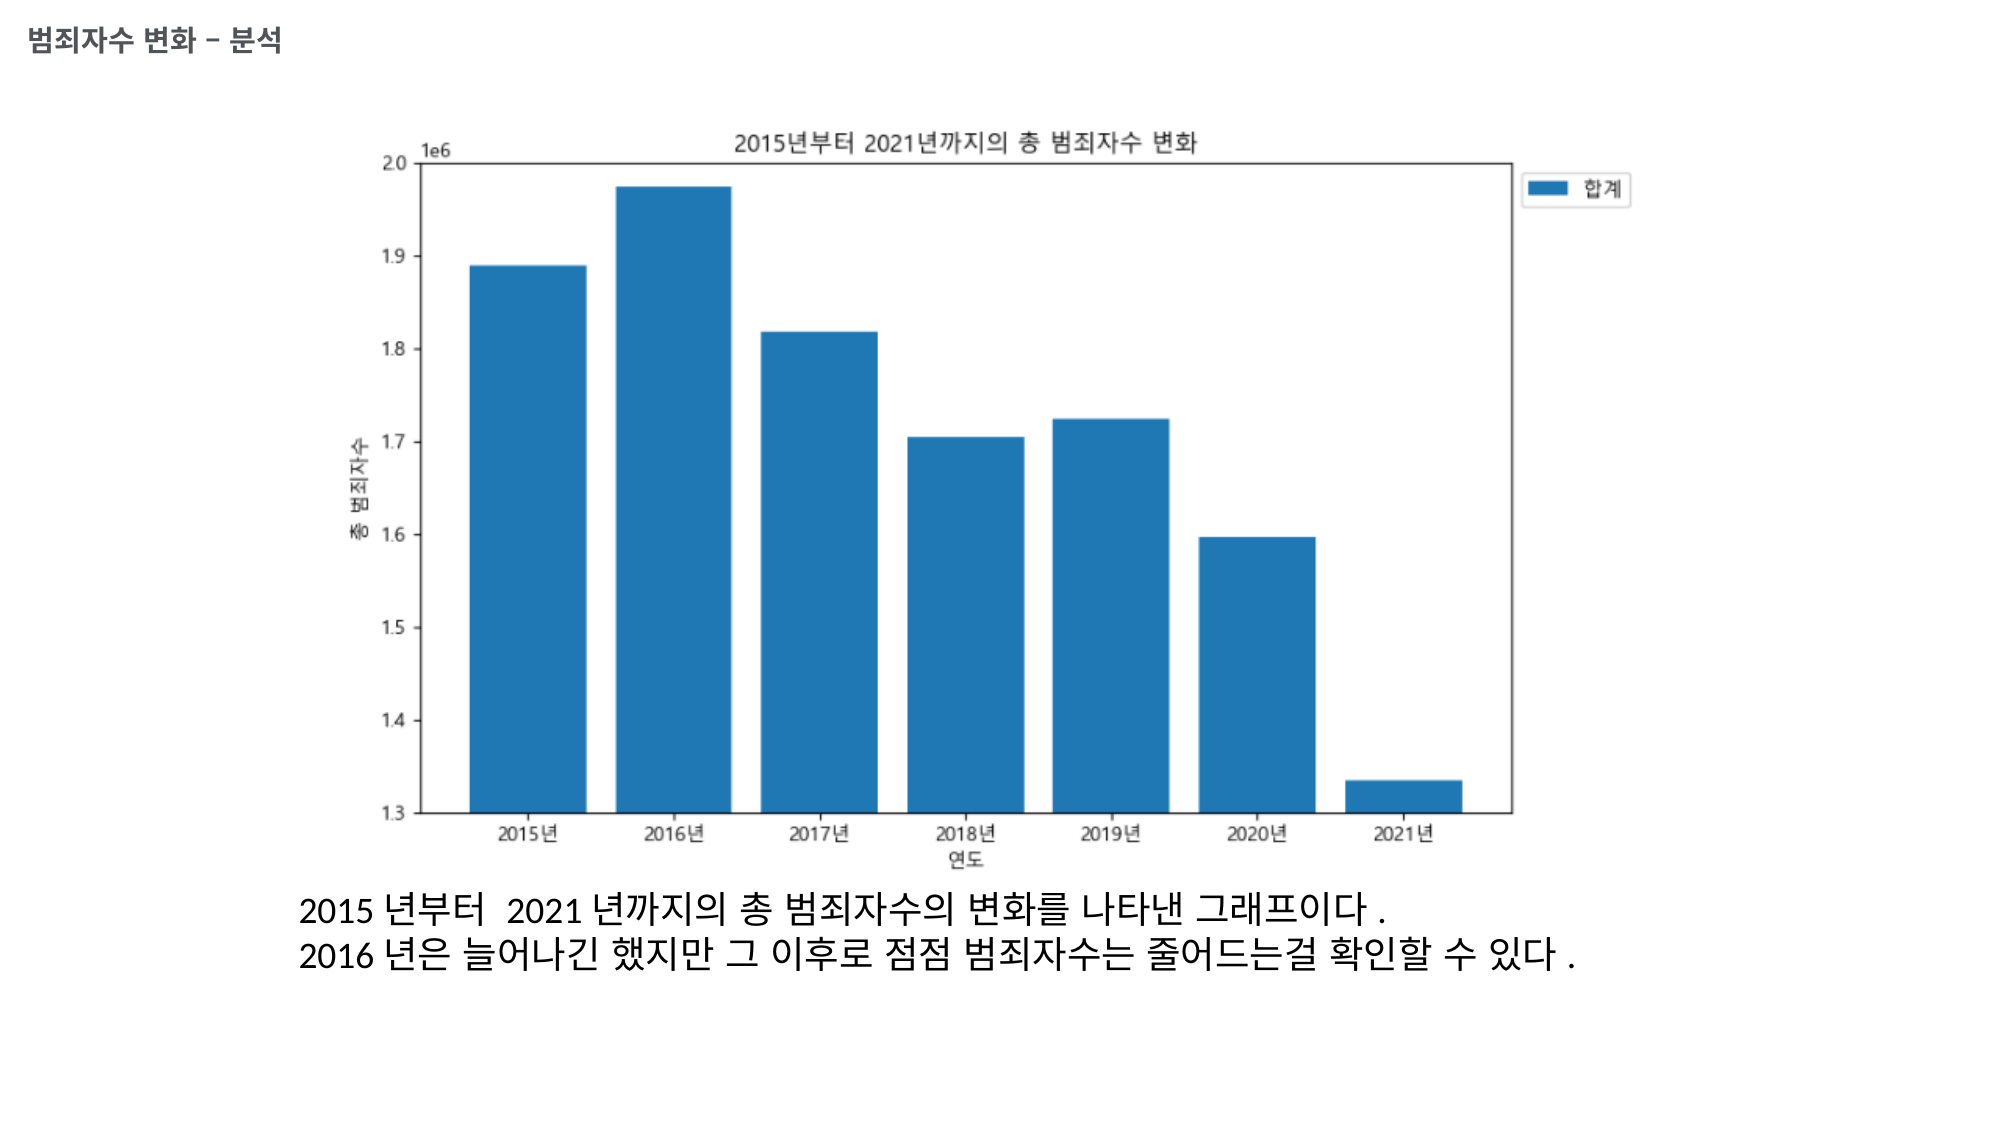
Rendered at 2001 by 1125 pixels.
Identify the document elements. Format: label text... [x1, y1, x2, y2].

text_box 범죄자수 변화 – 분석 [12, 14, 1346, 65]
text_box 2015년부터 2021년까지의 총 범죄자수의 변화를 나타낸 그래프이다. 2016년은 늘어나긴 했지만 그 이후로 점점 범죄자수는 줄어드는걸 확인할 수 있다. [283, 879, 1666, 984]
picture [334, 121, 1666, 880]
